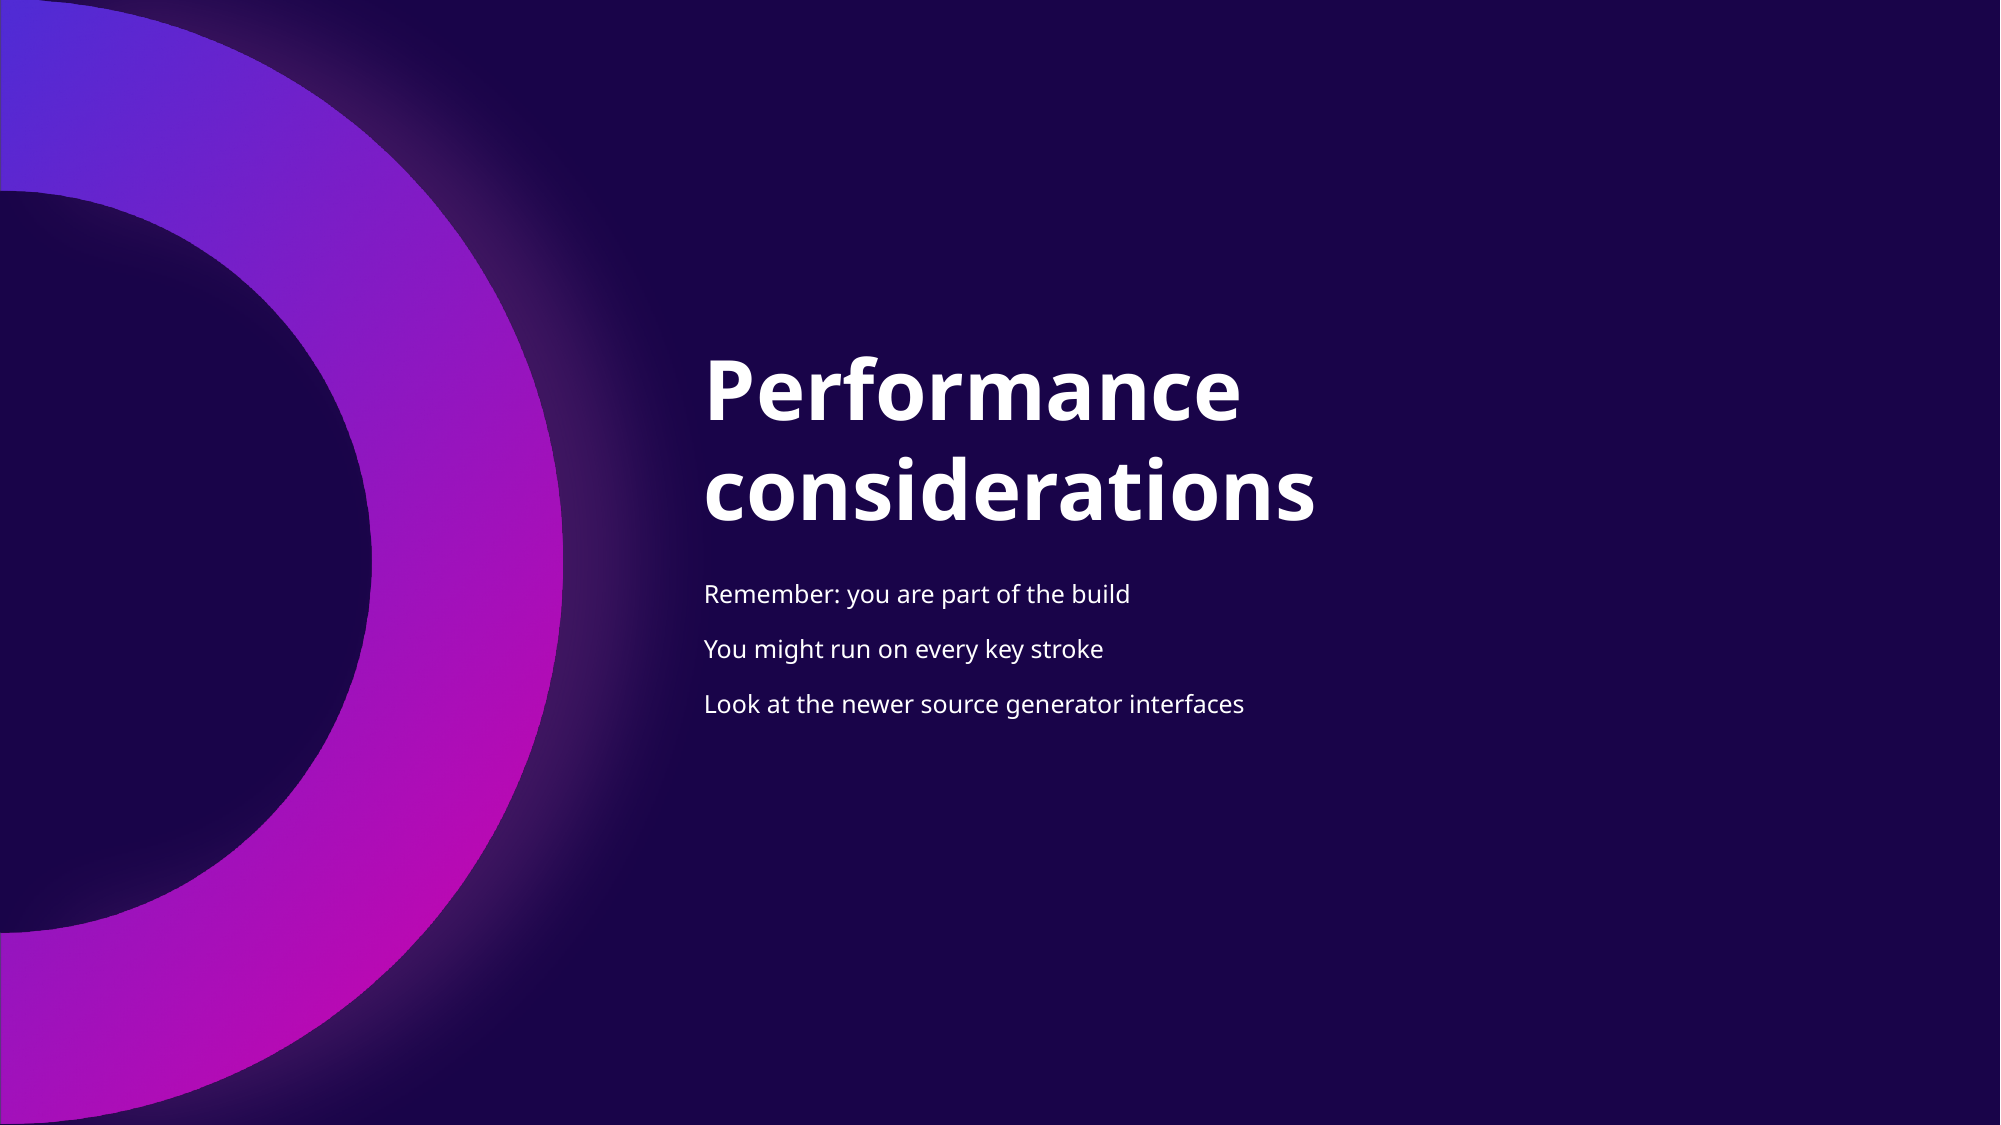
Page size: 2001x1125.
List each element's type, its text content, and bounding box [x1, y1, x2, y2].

list Remember: you are part of the build You might run on every key stroke Look at the newer source generator interfaces [703, 578, 1463, 720]
picture [1, 0, 563, 1124]
title Performance considerations [703, 337, 1463, 540]
